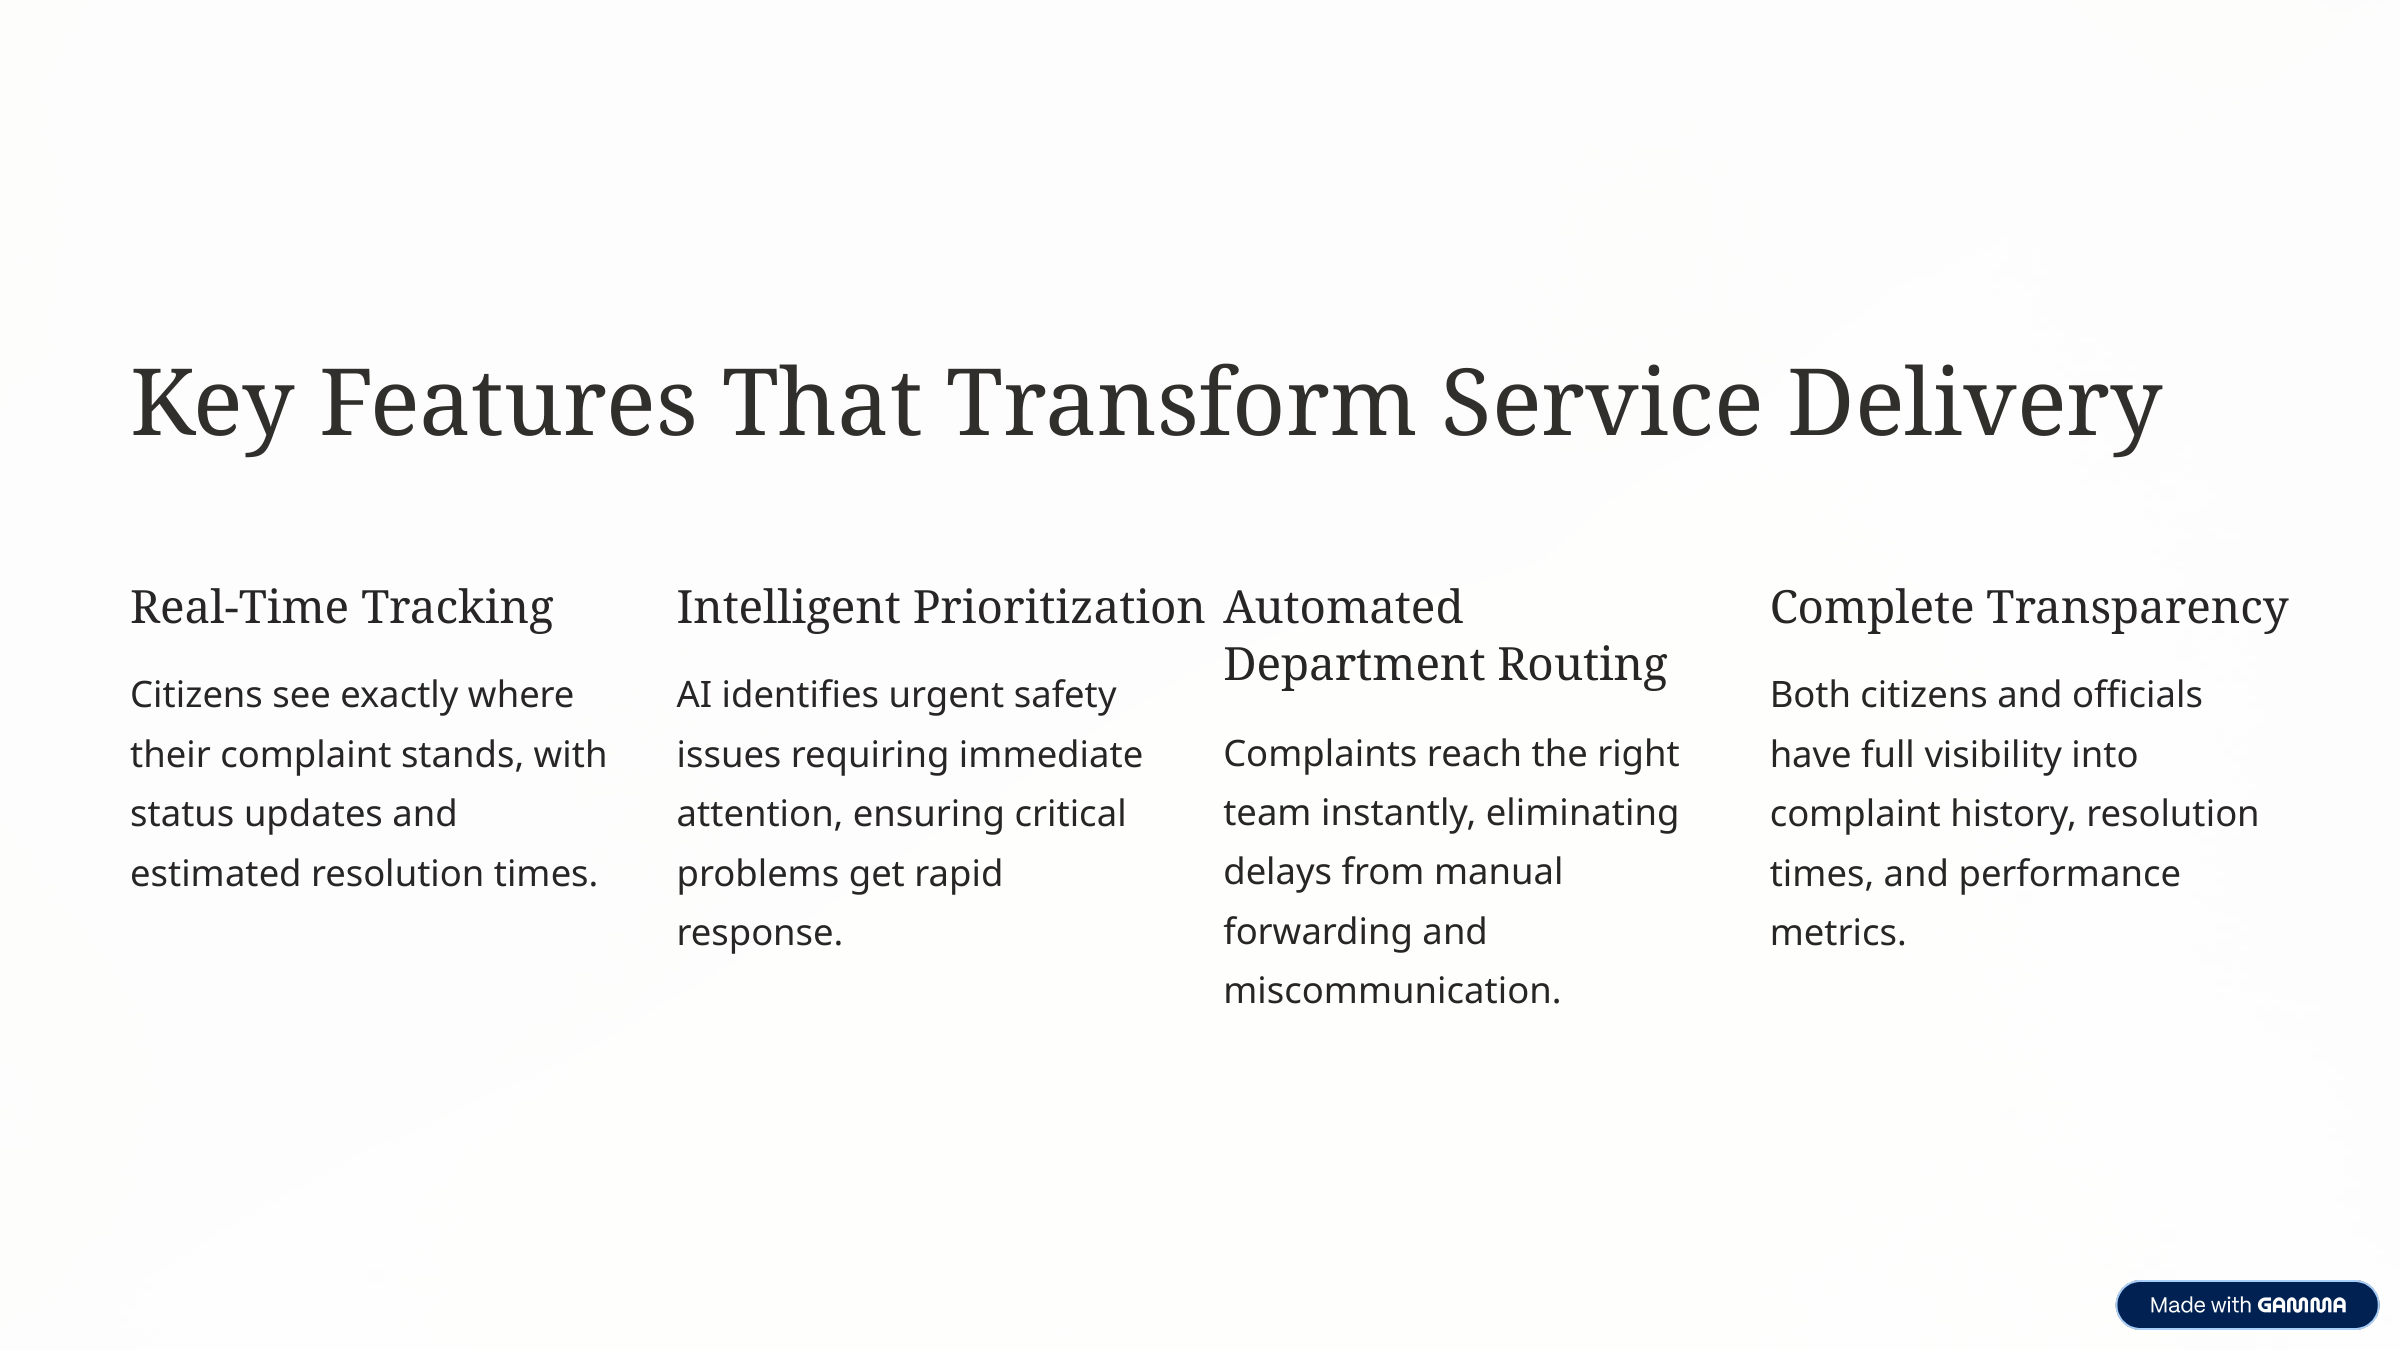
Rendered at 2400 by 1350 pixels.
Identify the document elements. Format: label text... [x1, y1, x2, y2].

text_box Complaints reach the right team instantly, eliminating delays from manual forwarding and miscommunication. [1223, 713, 1724, 1012]
text_box Citizens see exactly where their complaint stands, with status updates and estimated resolution times. [130, 655, 631, 894]
text_box Automated Department Routing [1223, 575, 1724, 692]
text_box Key Features That Transform Service Delivery [130, 338, 2023, 455]
picture [2106, 1271, 2389, 1339]
text_box Complete Transparency [1769, 575, 2260, 634]
text_box Real-Time Tracking [130, 575, 596, 634]
text_box Both citizens and officials have full visibility into complaint history, resolution times, and performance metrics. [1769, 655, 2270, 894]
text_box Intelligent Prioritization [676, 575, 1177, 634]
text_box AI identifies urgent safety issues requiring immediate attention, ensuring critical problems get rapid response. [676, 655, 1177, 894]
